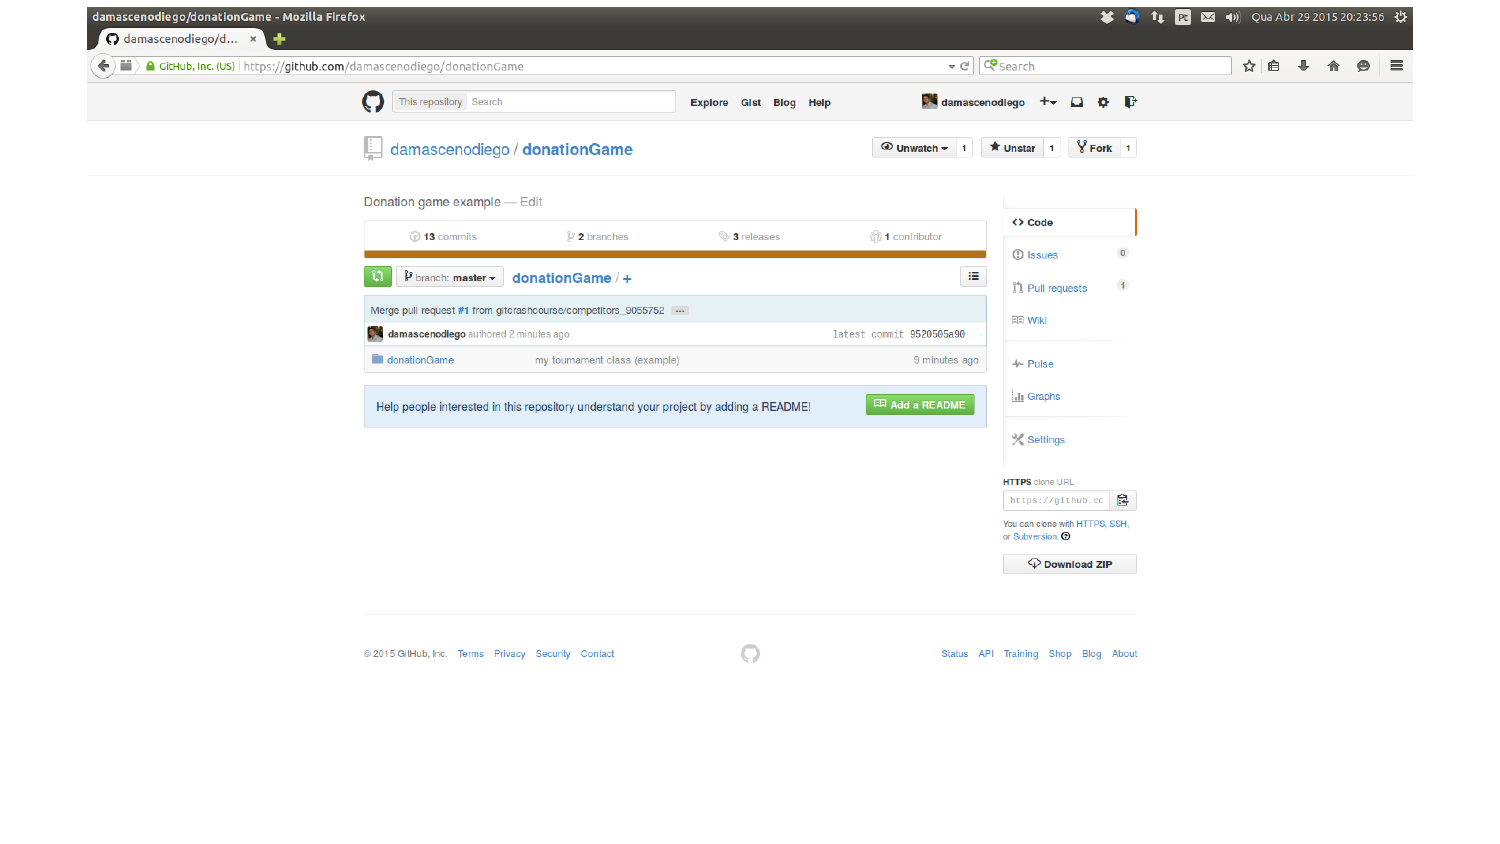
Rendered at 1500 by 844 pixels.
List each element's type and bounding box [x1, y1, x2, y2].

picture [87, 7, 1413, 837]
